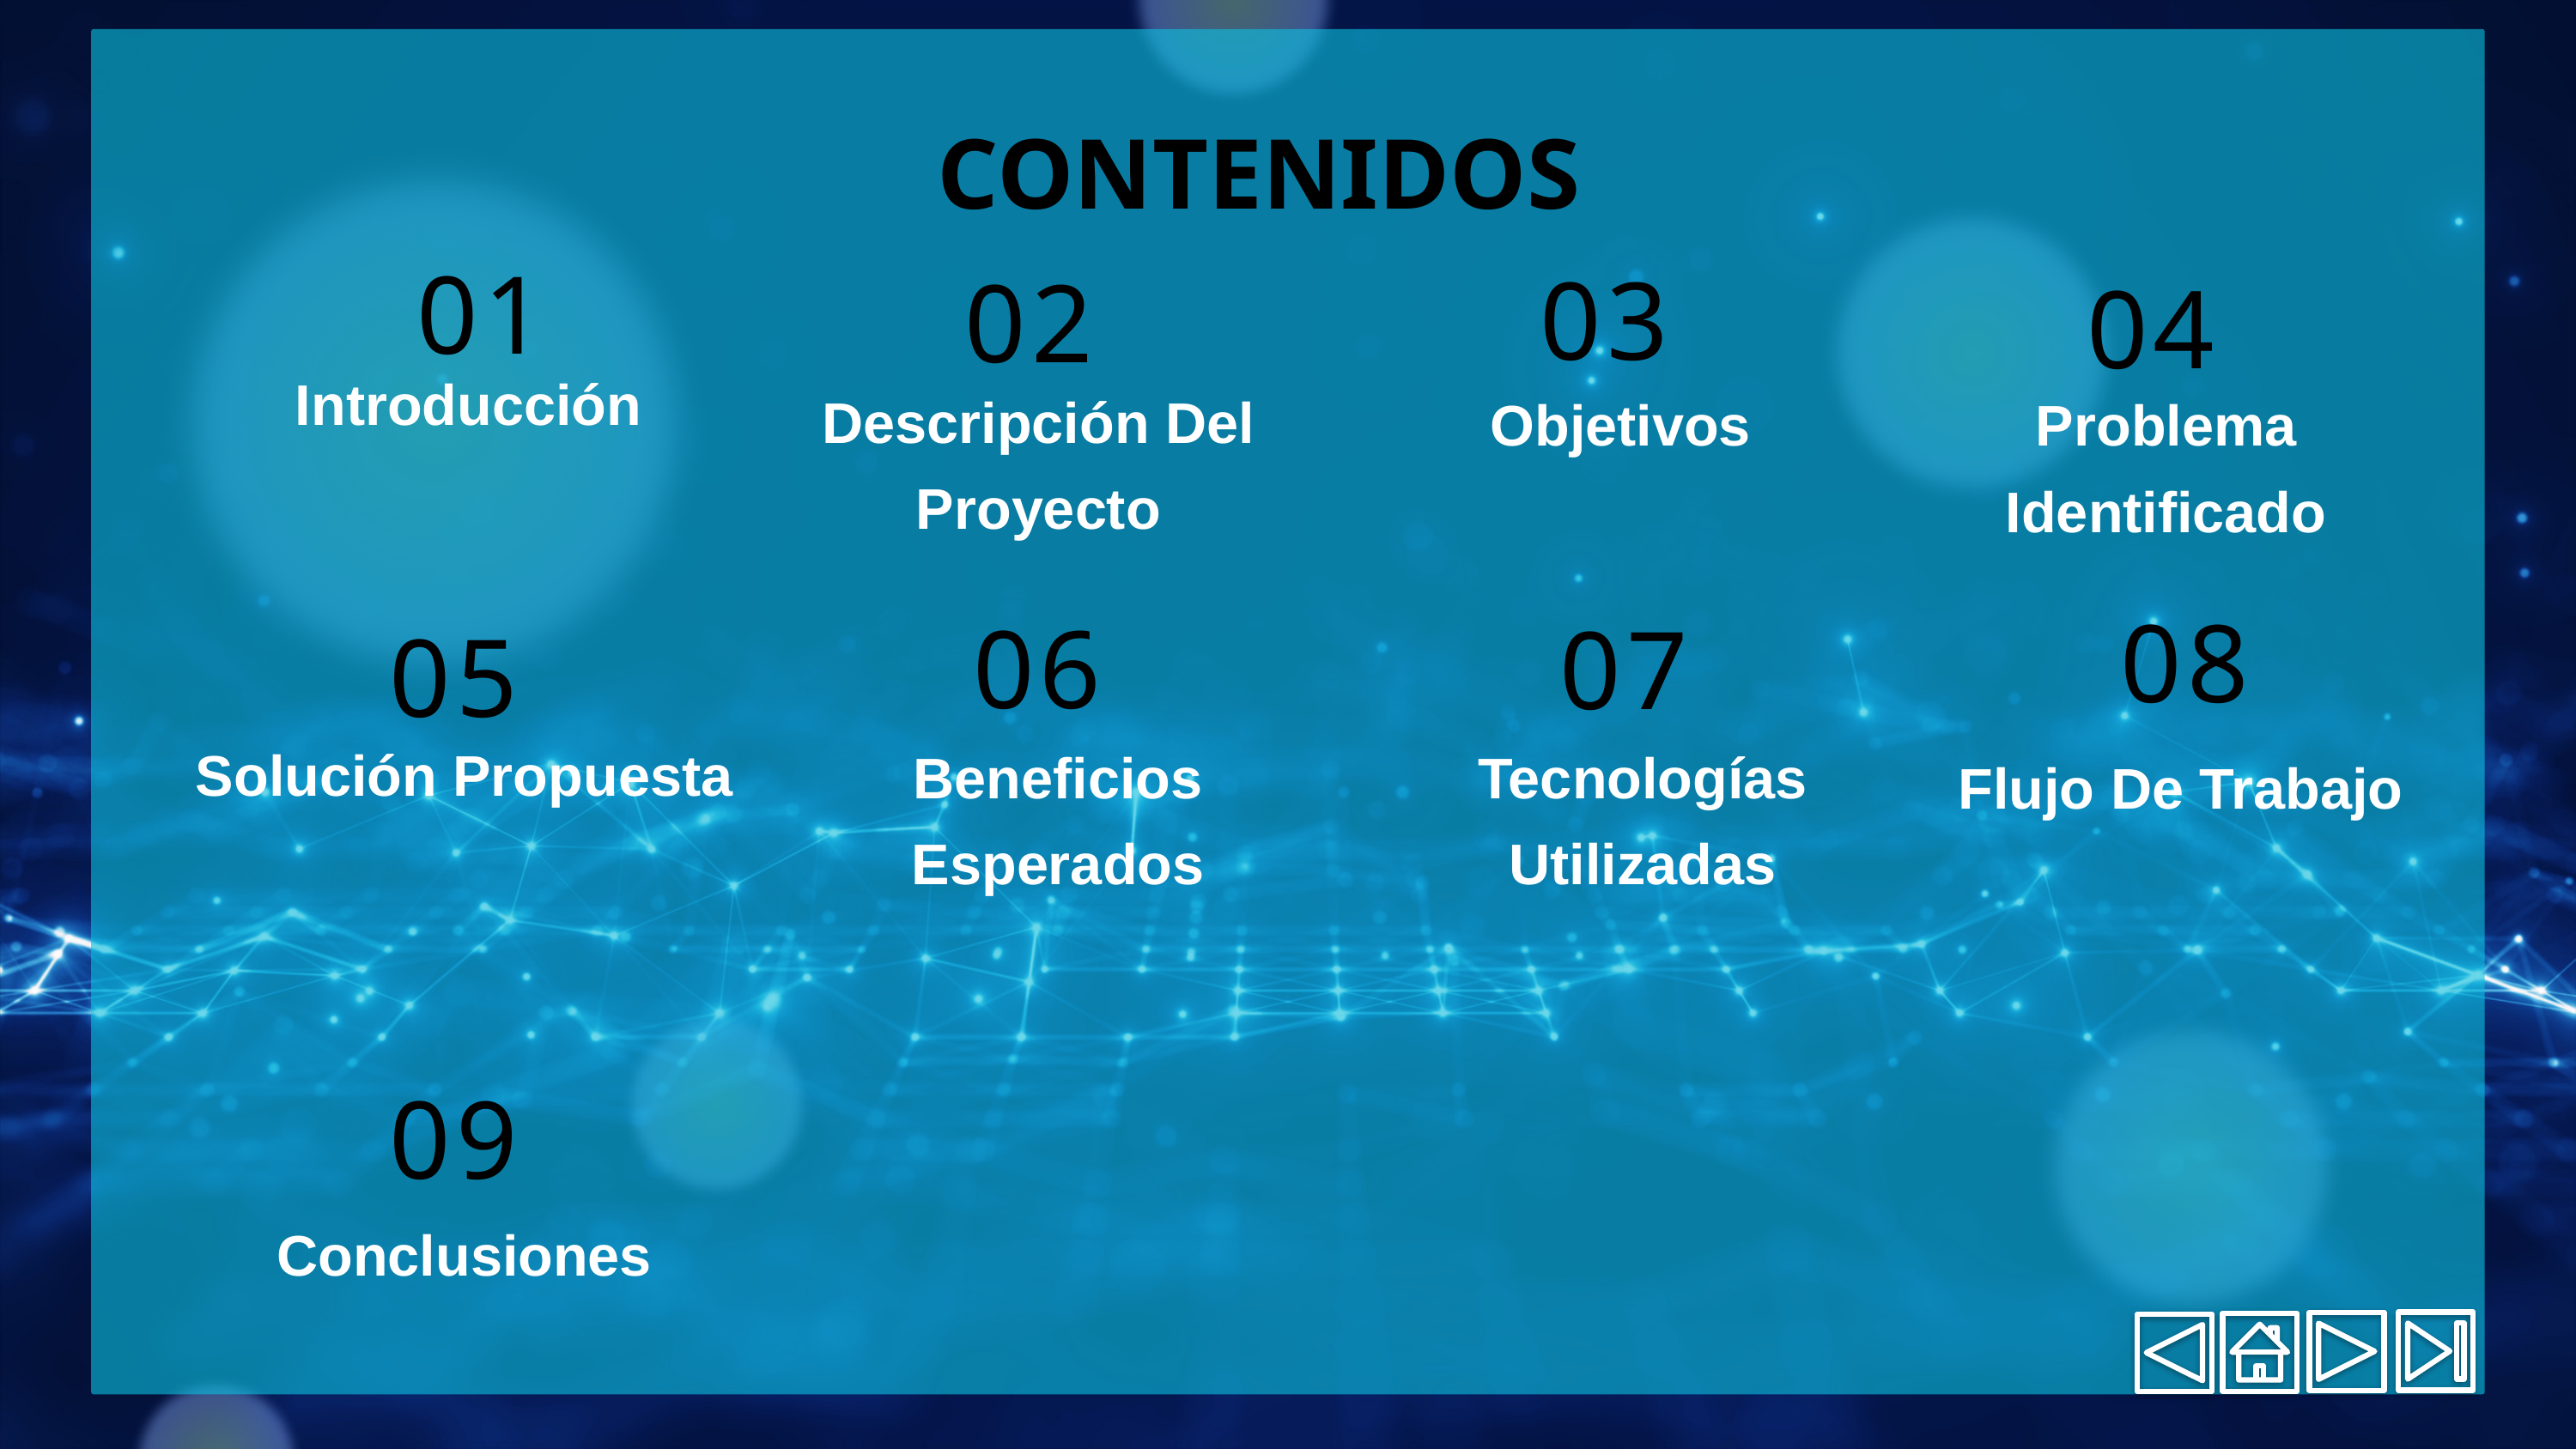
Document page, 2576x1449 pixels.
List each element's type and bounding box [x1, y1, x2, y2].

text_box [0, 0, 2576, 1449]
